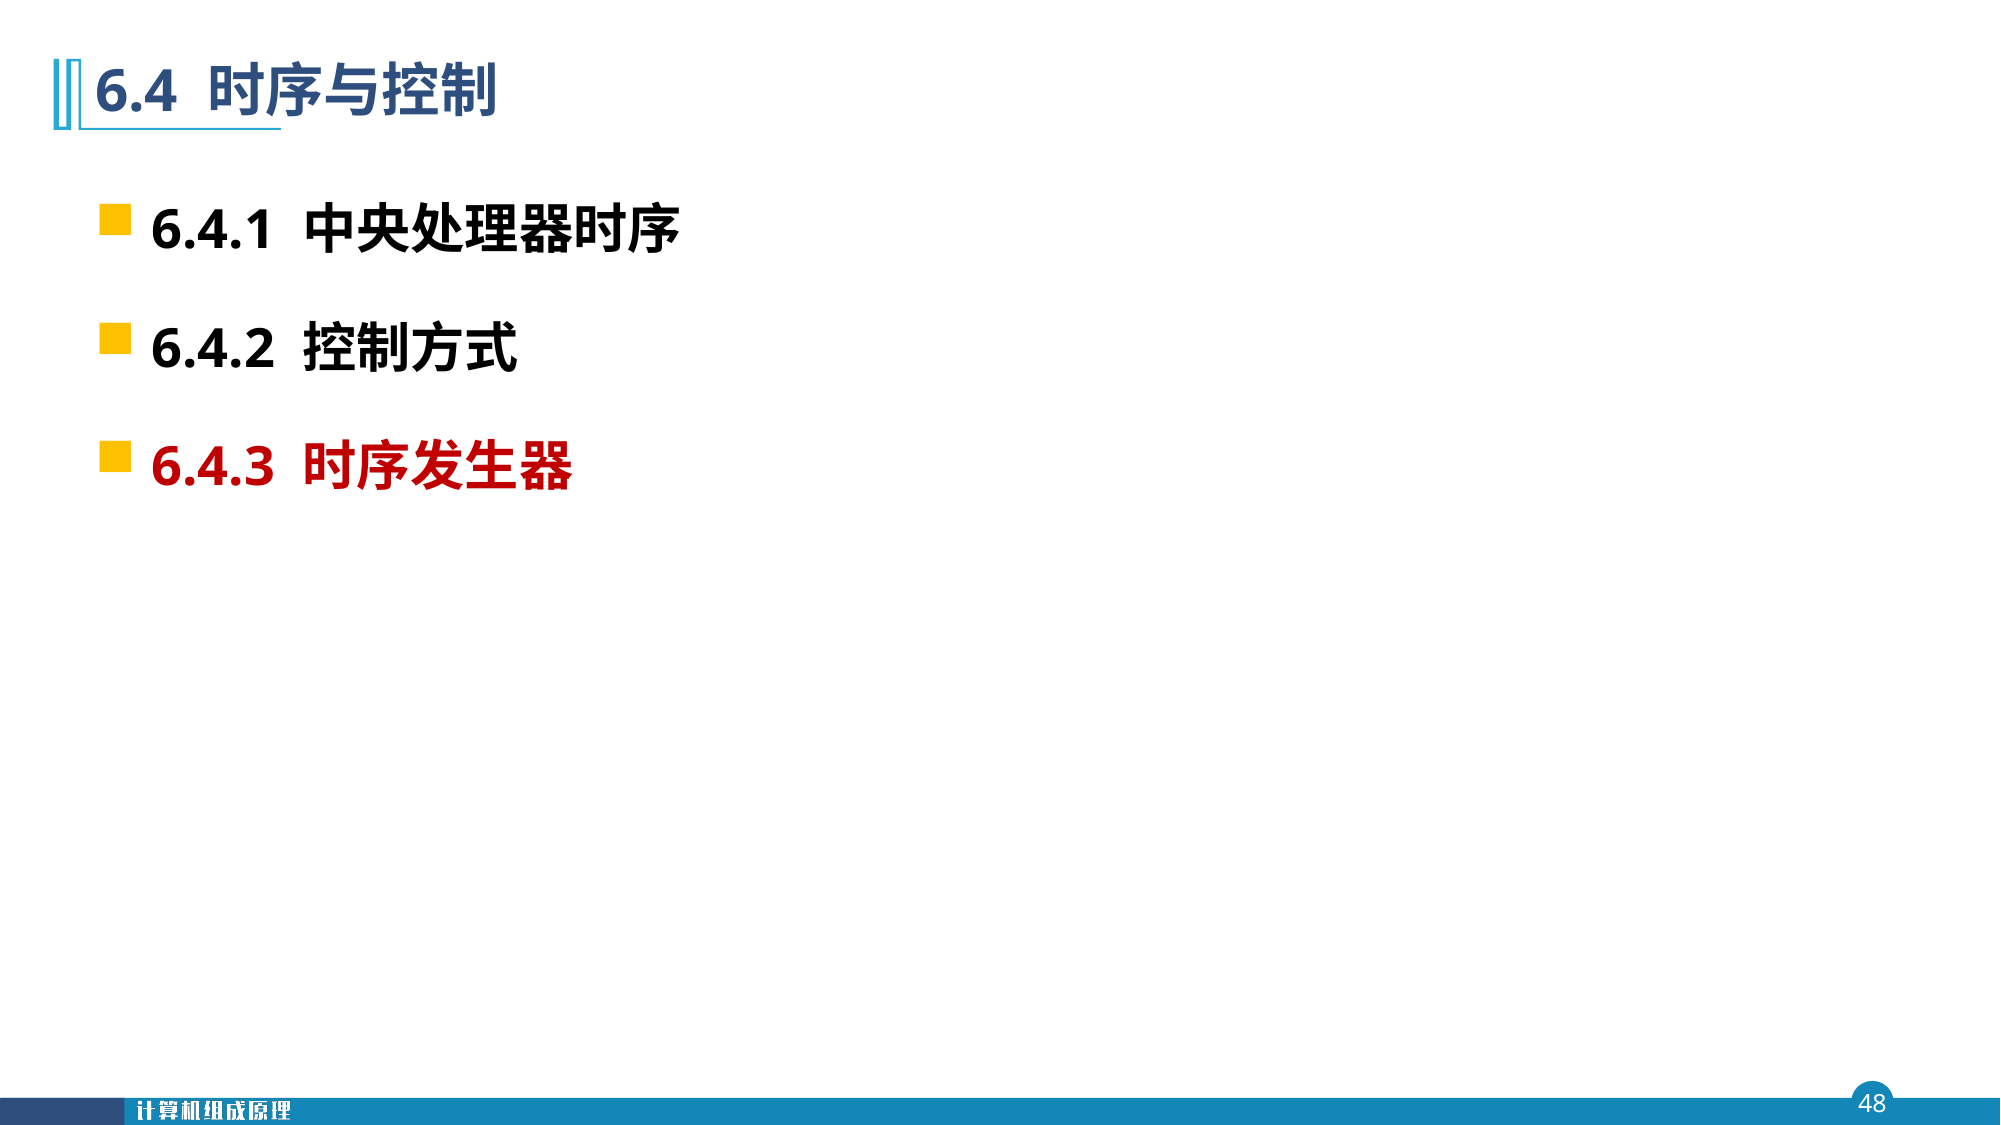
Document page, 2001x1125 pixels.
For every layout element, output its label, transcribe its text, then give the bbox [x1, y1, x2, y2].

list 6.4.1 中央处理器时序 6.4.2 控制方式 6.4.3 时序发生器 [80, 154, 1805, 1080]
title 6.4 时序与控制 [80, 42, 1805, 144]
